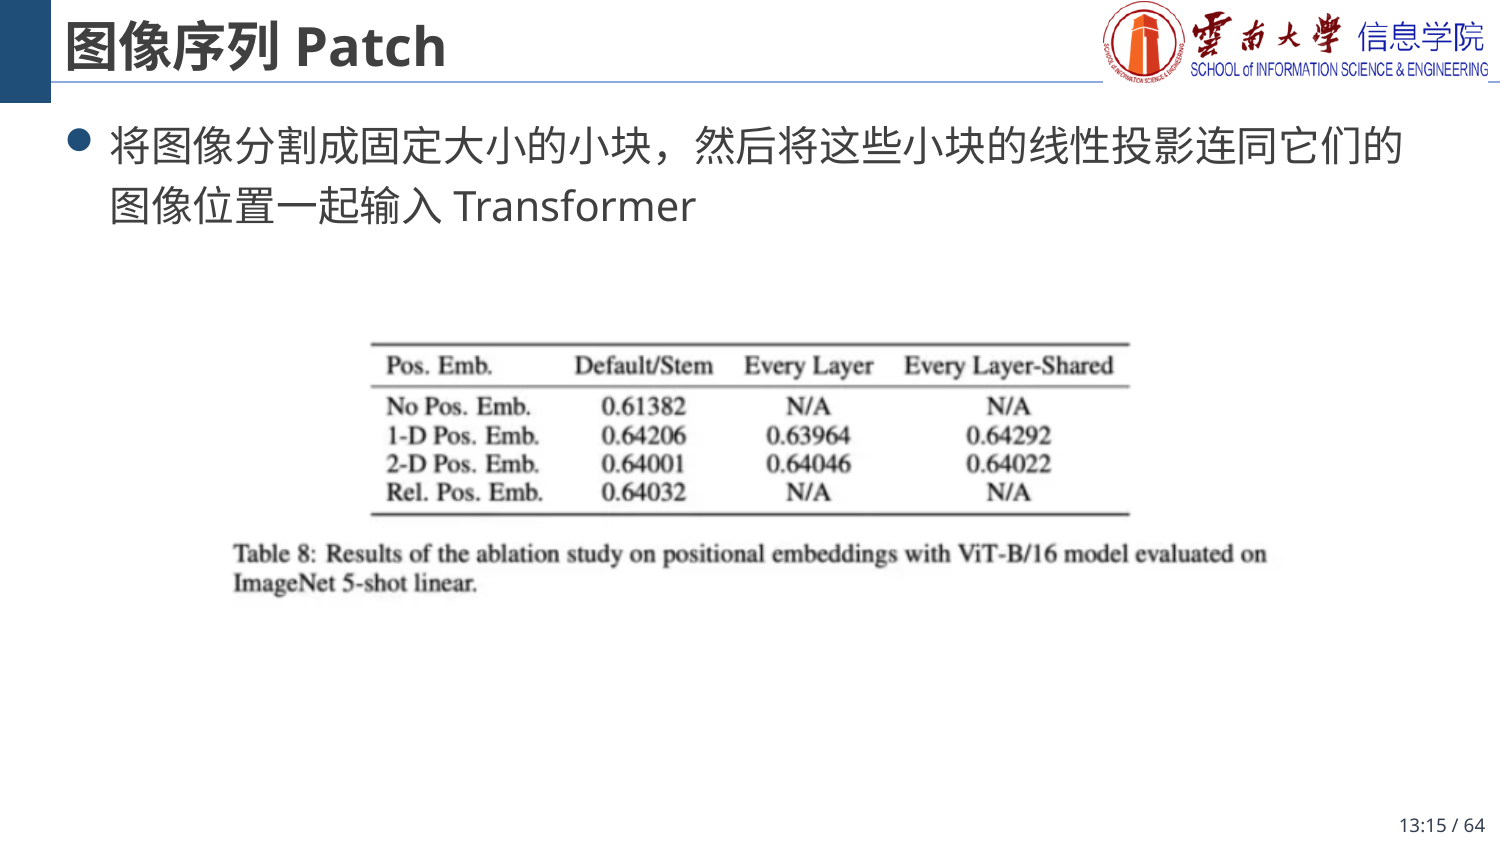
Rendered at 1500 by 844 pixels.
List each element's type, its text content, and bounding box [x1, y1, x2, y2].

picture [204, 298, 1293, 628]
title 图像序列Patch [49, 10, 886, 85]
picture [1103, 1, 1488, 83]
list 将图像分割成固定大小的小块，然后将这些小块的线性投影连同它们的图像位置一起输入Transformer [49, 102, 1448, 779]
